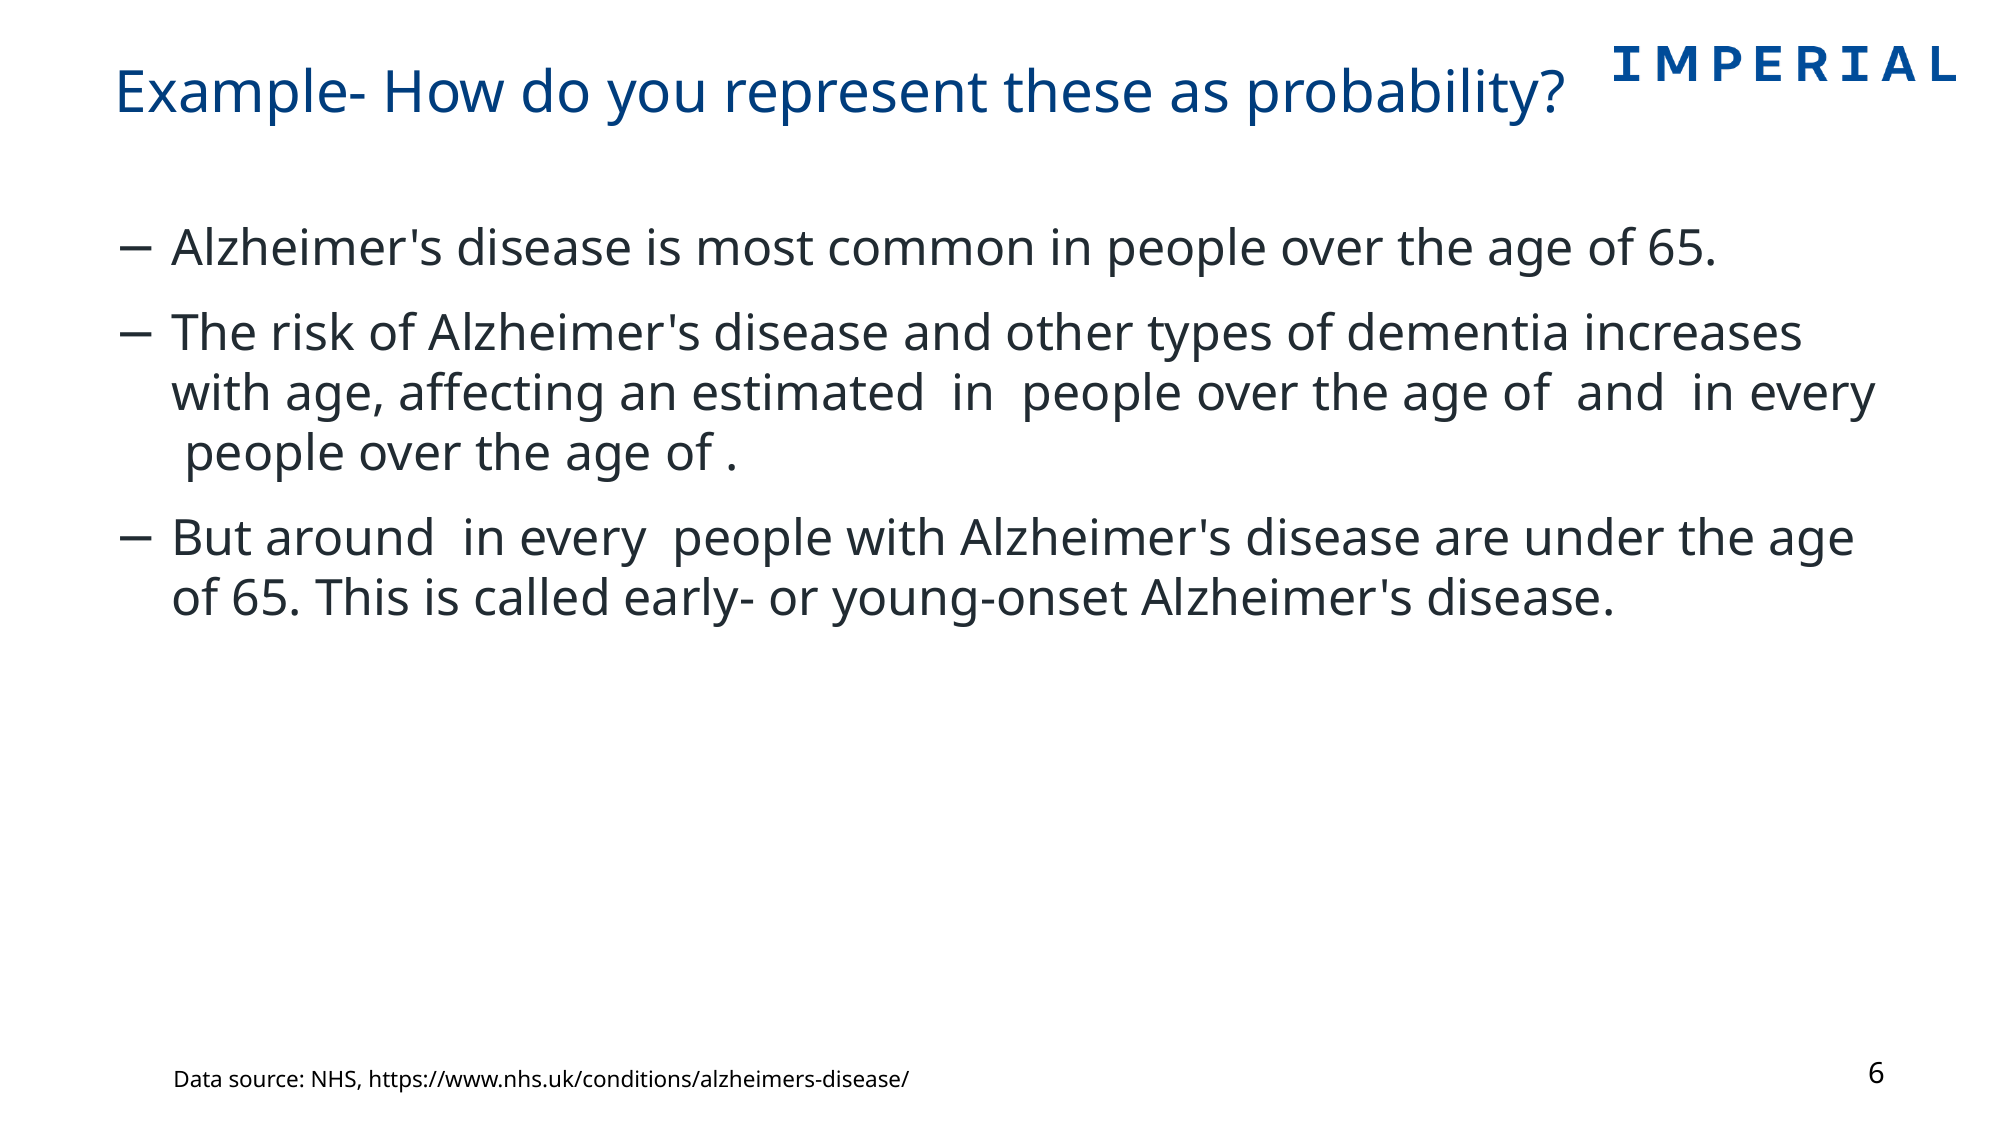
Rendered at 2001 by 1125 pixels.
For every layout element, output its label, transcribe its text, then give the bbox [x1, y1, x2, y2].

picture [1900, 46, 1956, 81]
slide_number 6 [1433, 1046, 1901, 1103]
title Example- How do you represent these as probability? [99, 0, 1900, 184]
text_box Data source: NHS, https://www.nhs.uk/conditions/alzheimers-disease/ [158, 1057, 926, 1100]
